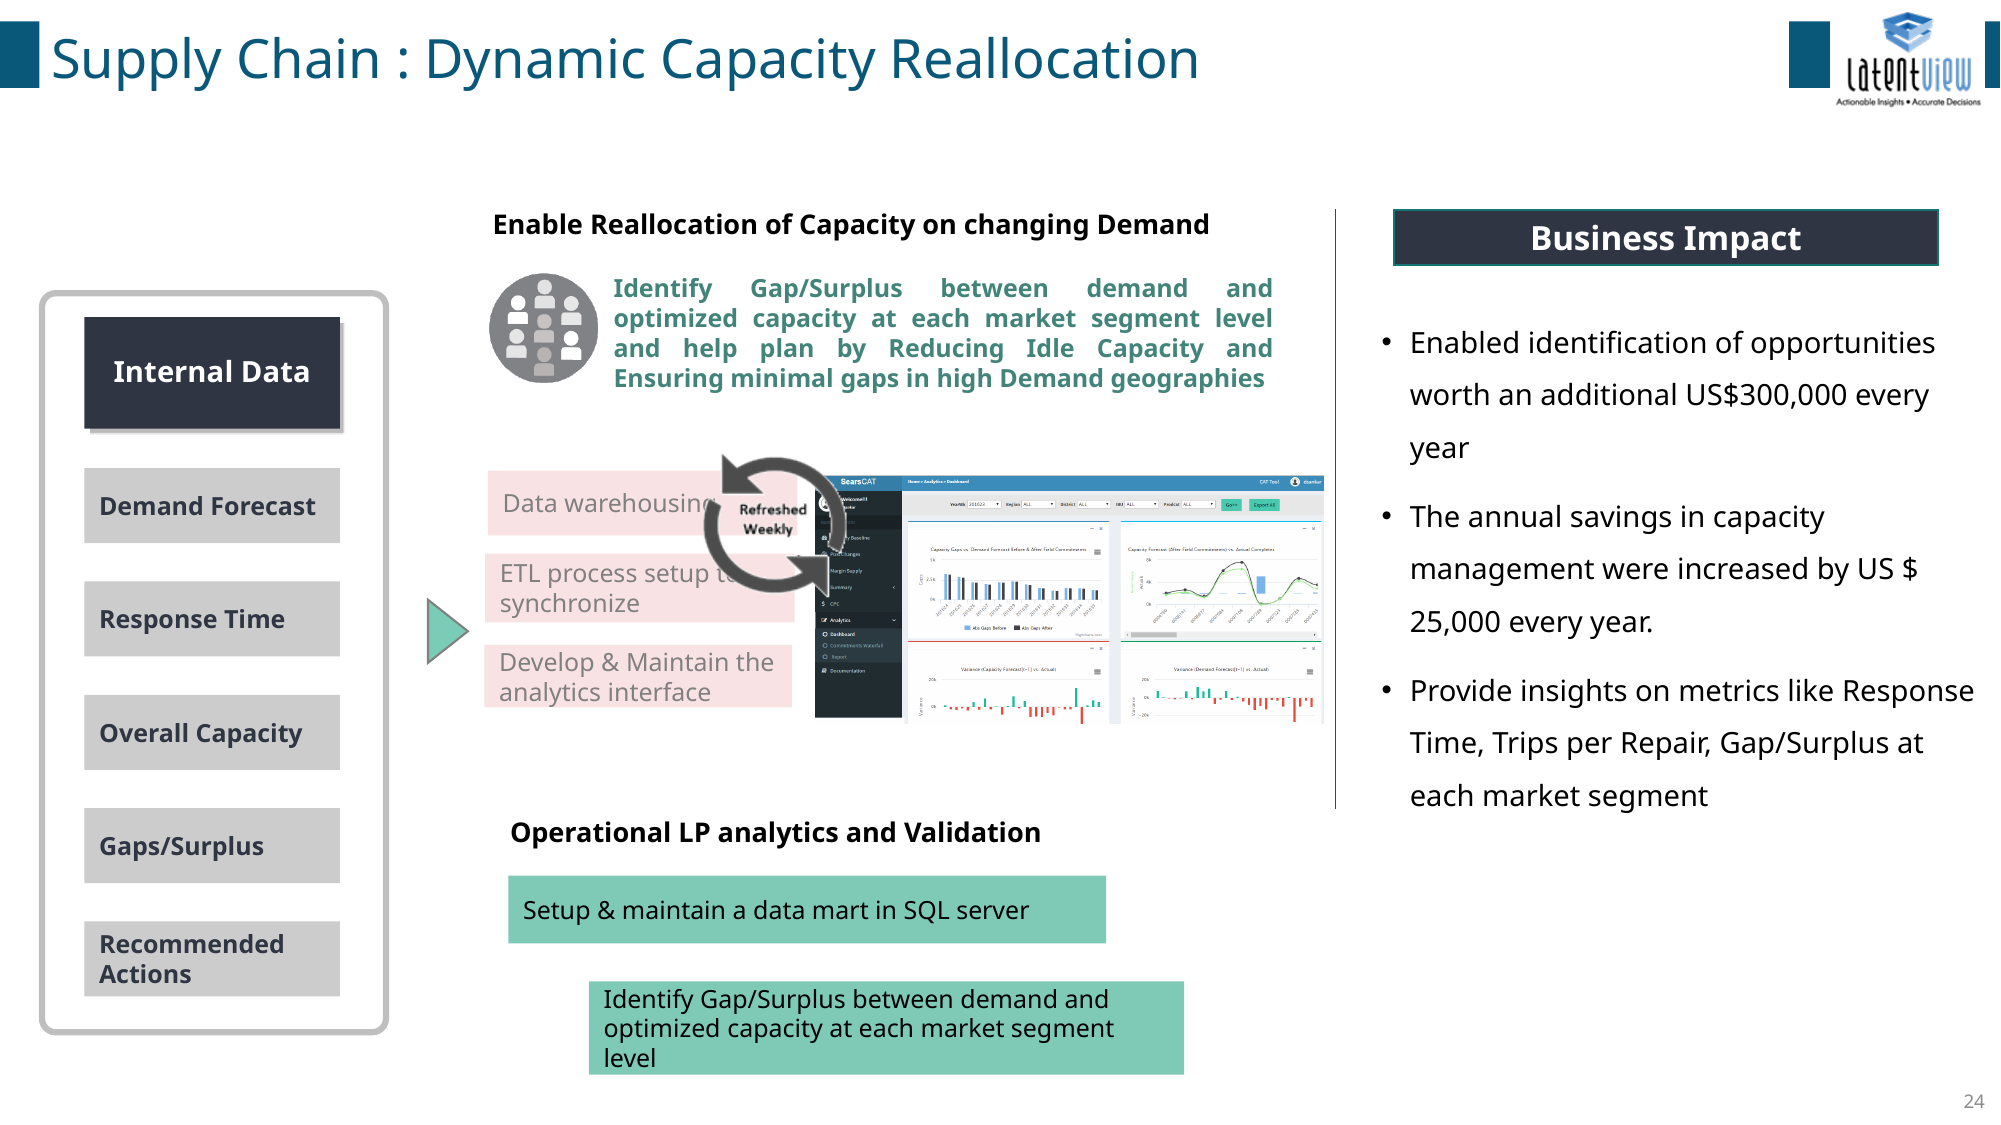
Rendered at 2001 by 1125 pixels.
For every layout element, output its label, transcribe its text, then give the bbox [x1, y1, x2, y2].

text_box Operational LP analytics and Validation [495, 808, 1071, 856]
text_box Response Time [84, 581, 340, 657]
text_box Enable Reallocation of Capacity on changing Demand [477, 200, 1240, 248]
text_box Overall Capacity [84, 694, 340, 770]
title Supply Chain : Dynamic Capacity Reallocation [39, 12, 1789, 101]
text_box Data warehousing [487, 470, 702, 536]
text_box Recommended Actions [84, 921, 340, 997]
picture [489, 273, 598, 383]
text_box Identify Gap/Surplus between demand and optimized capacity at each market segment level and help plan by Reducing Idle Capacity and Ensuring minimal gaps in high Demand geographies [598, 264, 1290, 400]
text_box Internal Data [84, 317, 340, 429]
text_box [41, 293, 386, 1033]
text_box Identify Gap/Surplus between demand and optimized capacity at each market segment level [588, 980, 1185, 1076]
text_box Setup & maintain a data mart in SQL server [507, 875, 1107, 944]
text_box Demand Forecast [84, 468, 340, 544]
text_box Gaps/Surplus [84, 808, 340, 884]
text_box Develop & Maintain the analytics interface [483, 644, 793, 708]
text_box Enabled identification of opportunities worth an additional US$300,000 every year The annual savings in capacity management were increased by US $ 25,000 every year. Provide insights on metrics like Response Time, Trips per Repair, Gap/Surplus at each market segment [1366, 299, 1994, 820]
text_box ETL process setup to synchronize [484, 553, 796, 623]
text_box [426, 597, 470, 665]
picture [702, 447, 1324, 724]
text_box Business Impact [1393, 209, 1939, 266]
slide_number 24 [1550, 1083, 2000, 1123]
picture [1829, 8, 1985, 110]
